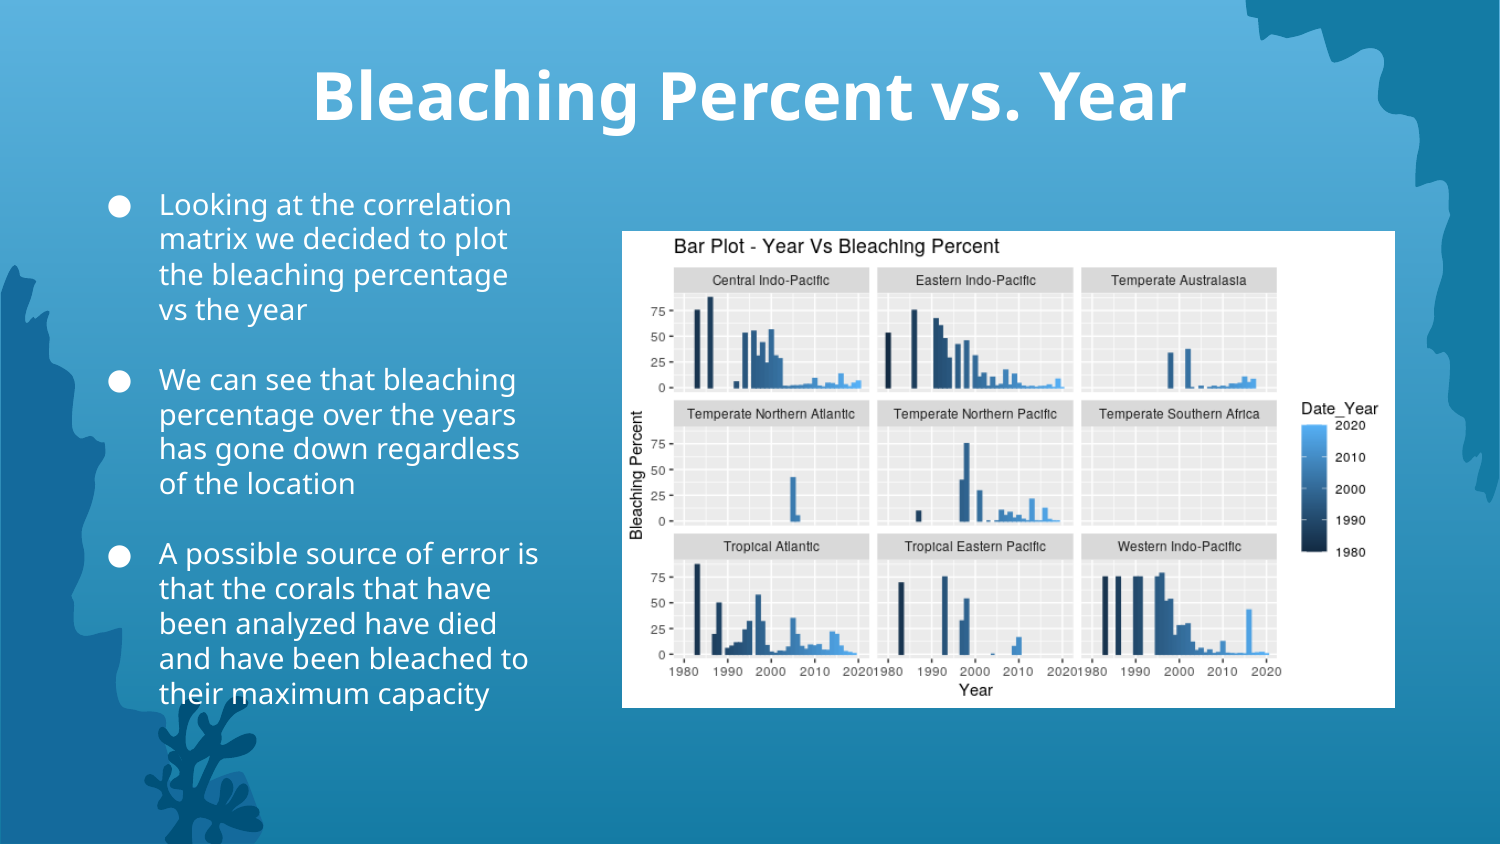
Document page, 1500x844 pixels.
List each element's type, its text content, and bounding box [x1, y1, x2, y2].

text_box Looking at the correlation matrix we decided to plot the bleaching percentage vs the year We can see that bleaching percentage over the years has gone down regardless of the location A possible source of error is that the corals that have been analyzed have died and have been bleached to their maximum capacity [68, 170, 558, 761]
picture [622, 230, 1395, 708]
title Bleaching Percent vs. Year [117, 38, 1383, 148]
